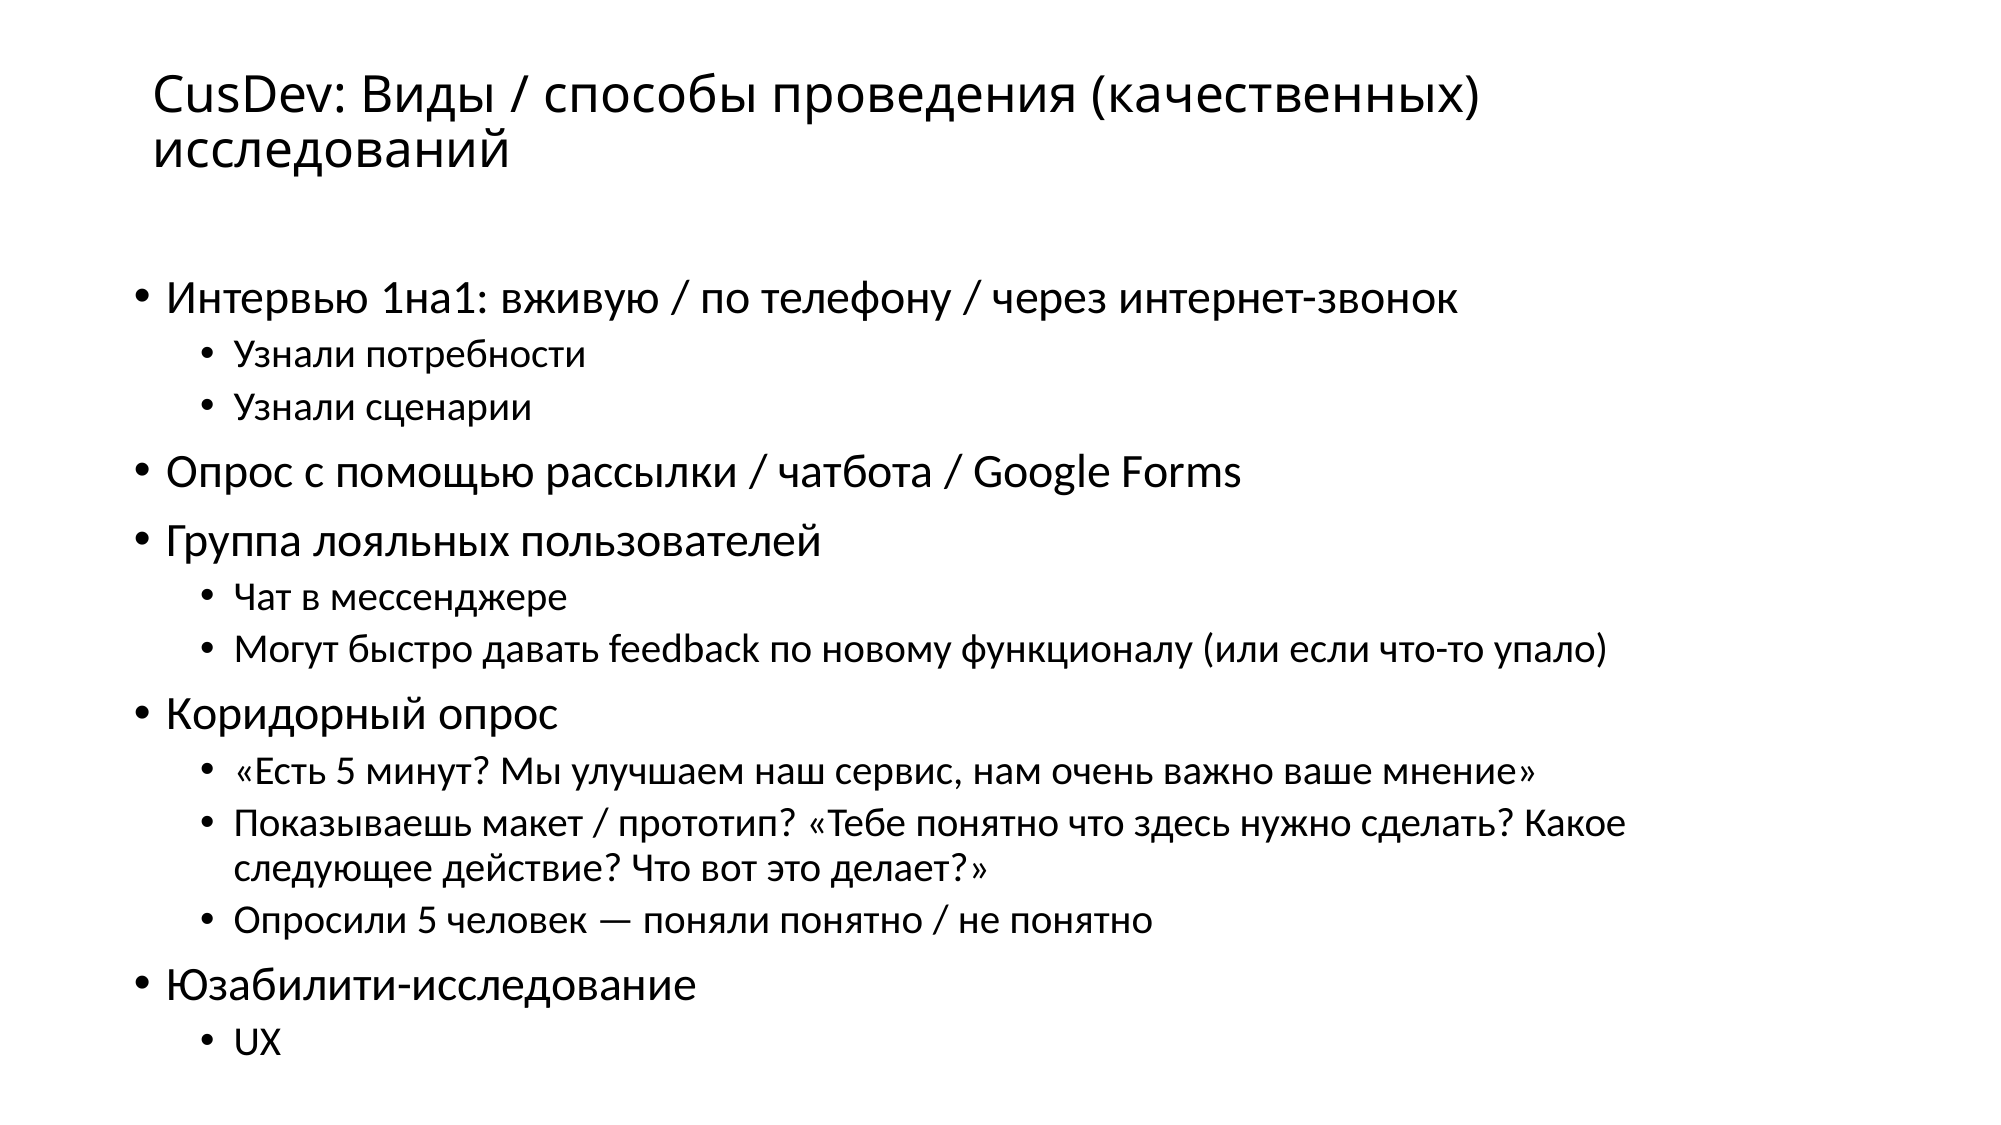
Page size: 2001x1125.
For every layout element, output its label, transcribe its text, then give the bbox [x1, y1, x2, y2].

list Интервью 1на1: вживую / по телефону / через интернет-звонок Узнали потребности Узнали сценарии Опрос с помощью рассылки / чатбота / Google Forms Группа лояльных пользователей Чат в мессенджере Могут быстро давать feedback по новому функционалу (или если что-то упало) Коридорный опрос «Есть 5 минут? Мы улучшаем наш сервис, нам очень важно ваше мнение» Показываешь макет / прототип? «Тебе понятно что здесь нужно сделать? Какое следующее действие? Что вот это делает?» Опросили 5 человек — поняли понятно / не понятно Юзабилити-исследование UX [118, 265, 1844, 1079]
title CusDev: Виды / способы проведения (качественных) исследований [137, 59, 1863, 188]
